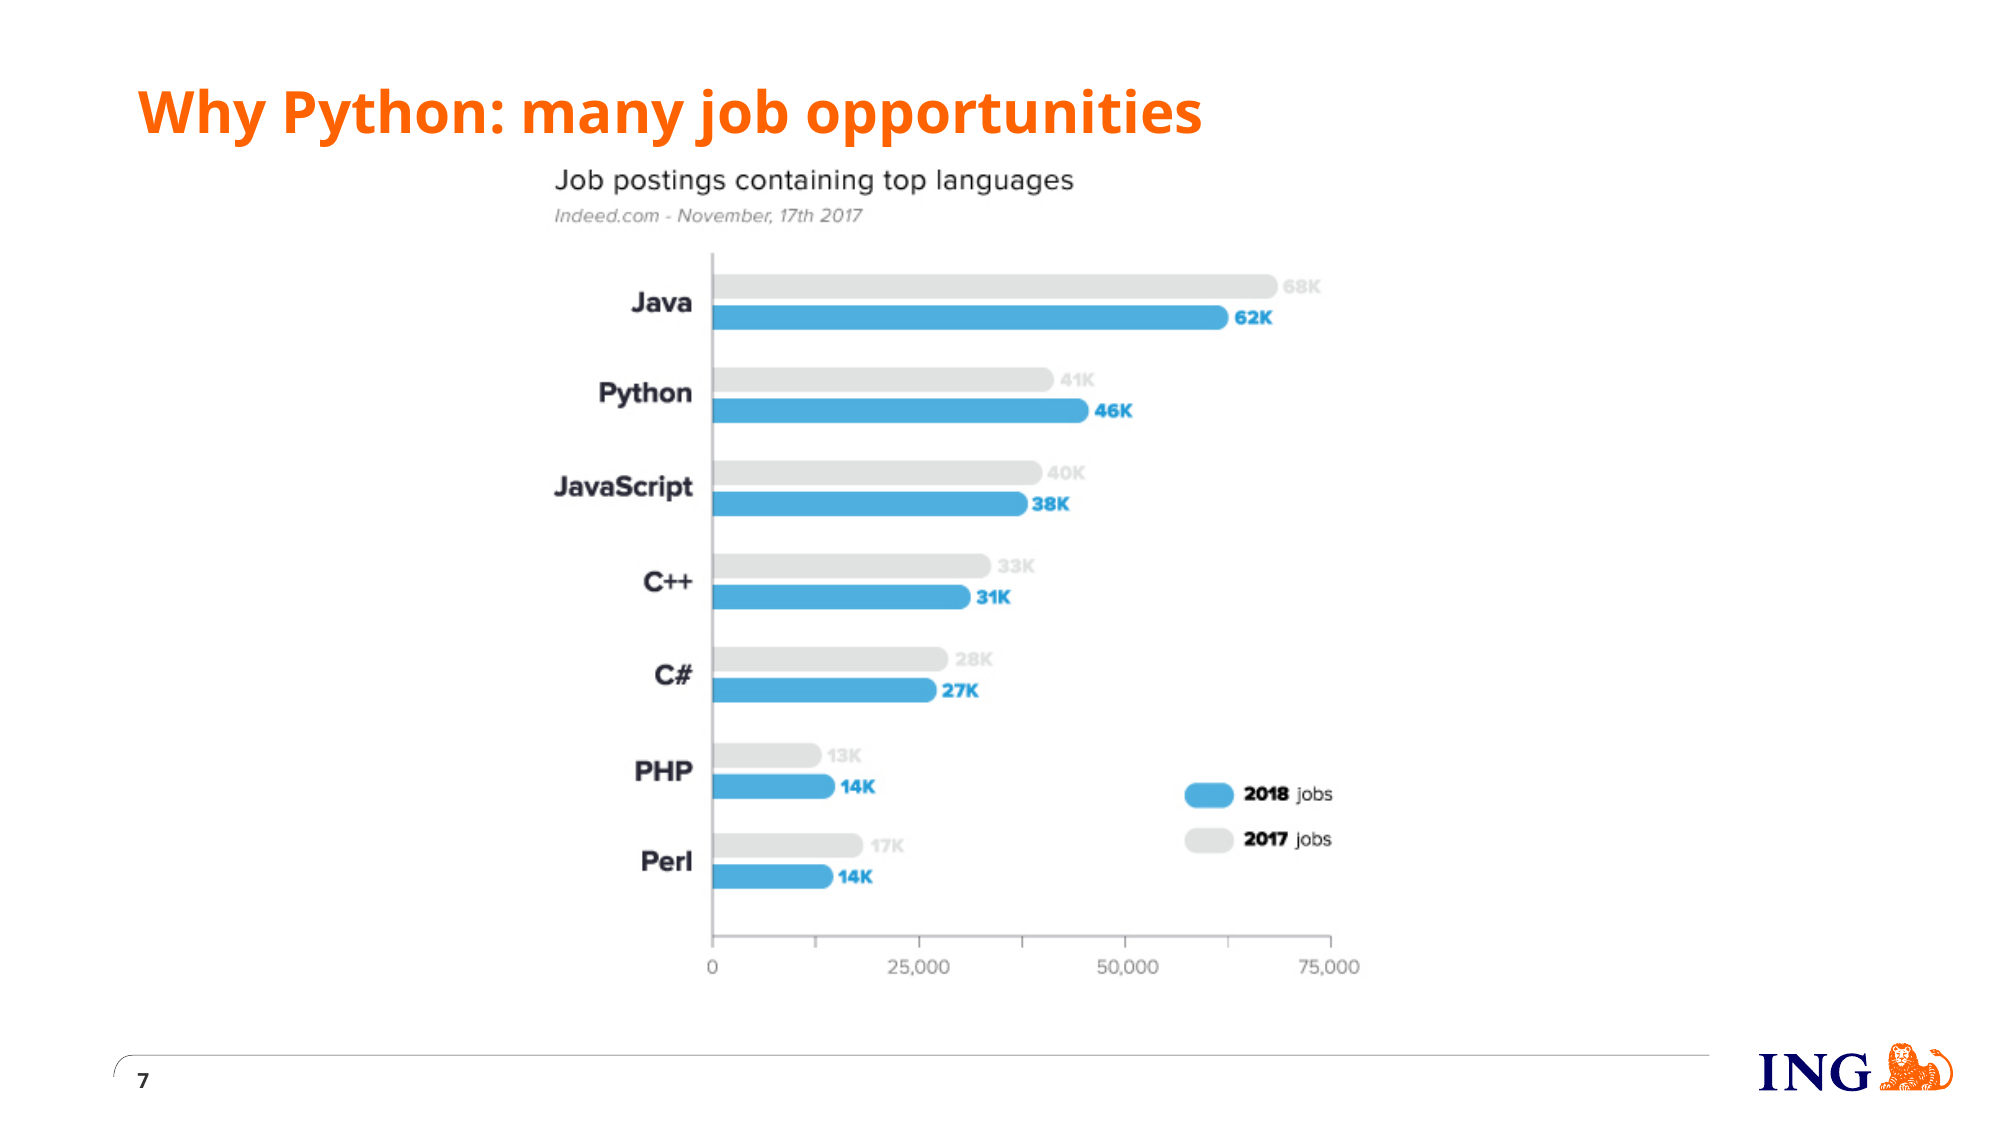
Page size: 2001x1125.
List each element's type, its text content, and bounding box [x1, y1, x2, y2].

title Why Python: many job opportunities [138, 46, 1858, 187]
picture [507, 116, 1489, 1015]
slide_number 7 [137, 1065, 219, 1097]
